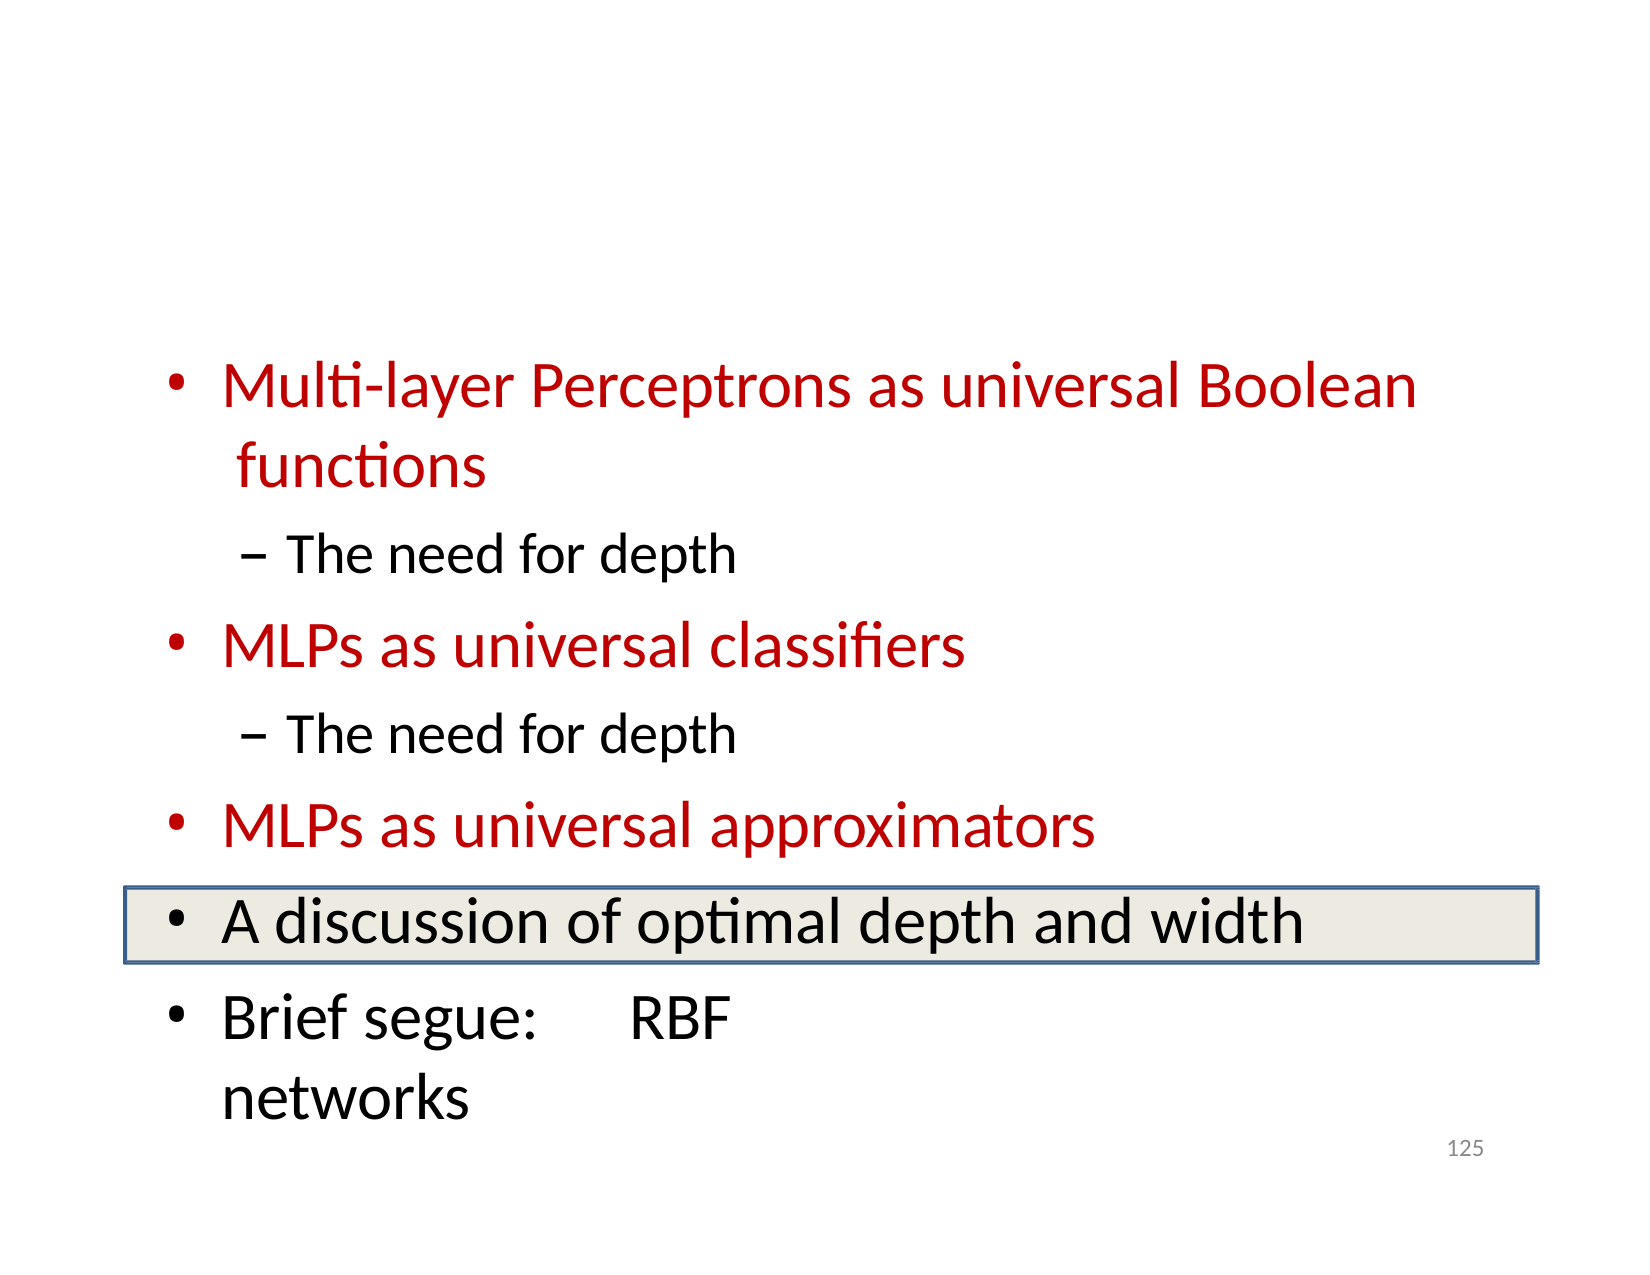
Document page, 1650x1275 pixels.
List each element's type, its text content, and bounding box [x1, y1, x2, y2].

text_box Brief segue: RBF networks [162, 973, 943, 1133]
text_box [122, 885, 1541, 965]
text_box 125 [1444, 1135, 1491, 1162]
text_box Multi-layer Perceptrons as universal Boolean functions The need for depth MLPs as universal classifiers The need for depth MLPs as universal approximators [162, 338, 1431, 861]
